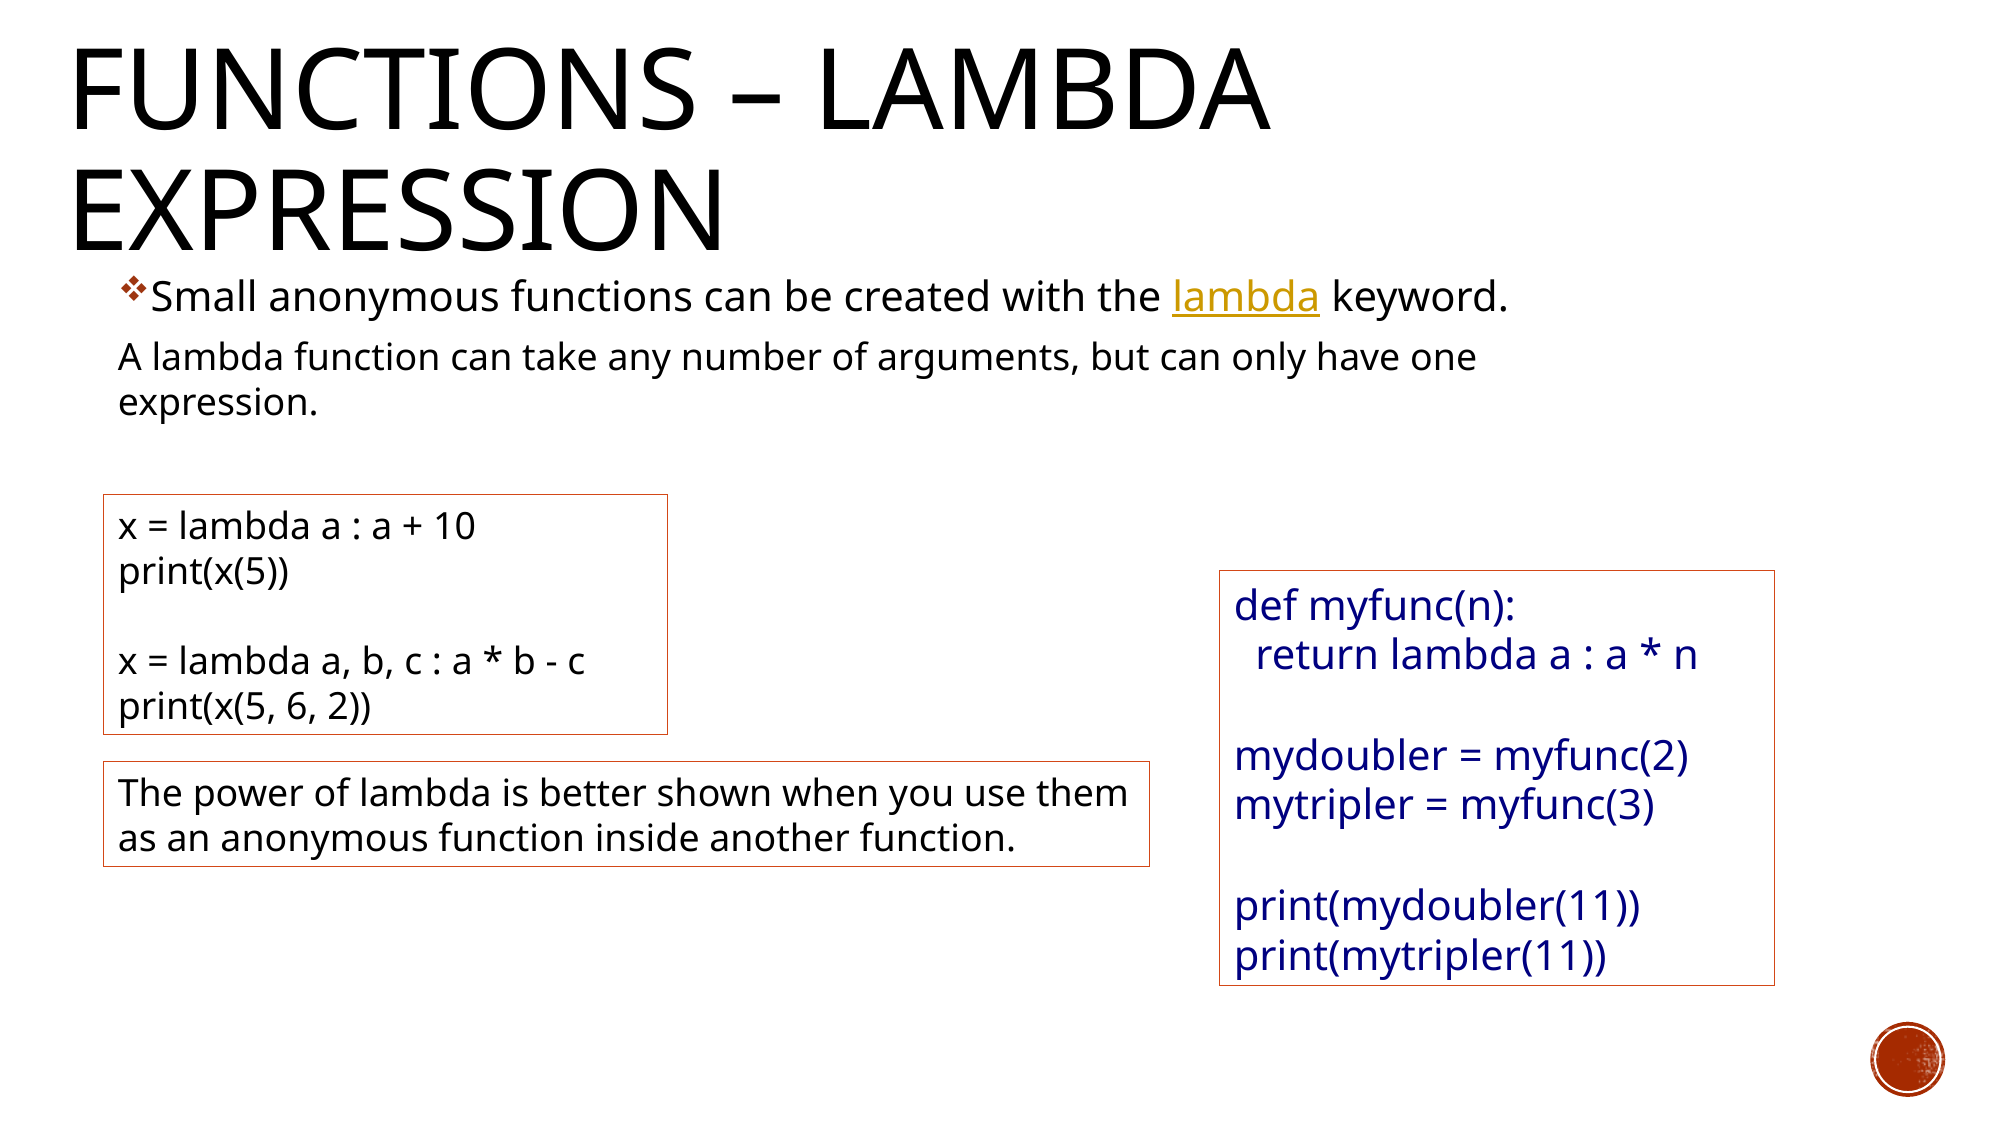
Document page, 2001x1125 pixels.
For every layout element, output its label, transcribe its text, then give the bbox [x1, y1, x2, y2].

list Small anonymous functions can be created with the lambda keyword. [103, 262, 1675, 463]
text_box x = lambda a : a + 10 print(x(5)) x = lambda a, b, c : a * b - c print(x(5, 6, 2)) [103, 494, 668, 735]
text_box The power of lambda is better shown when you use them as an anonymous function inside another function. [103, 761, 1150, 867]
title Functions – lambda expression [51, 49, 1920, 258]
text_box def myfunc(n): return lambda a : a * n mydoubler = myfunc(2) mytripler = myfunc(3) print(mydoubler(11)) print(mytripler(11)) [1219, 570, 1775, 986]
text_box A lambda function can take any number of arguments, but can only have one expression. [103, 325, 1497, 431]
